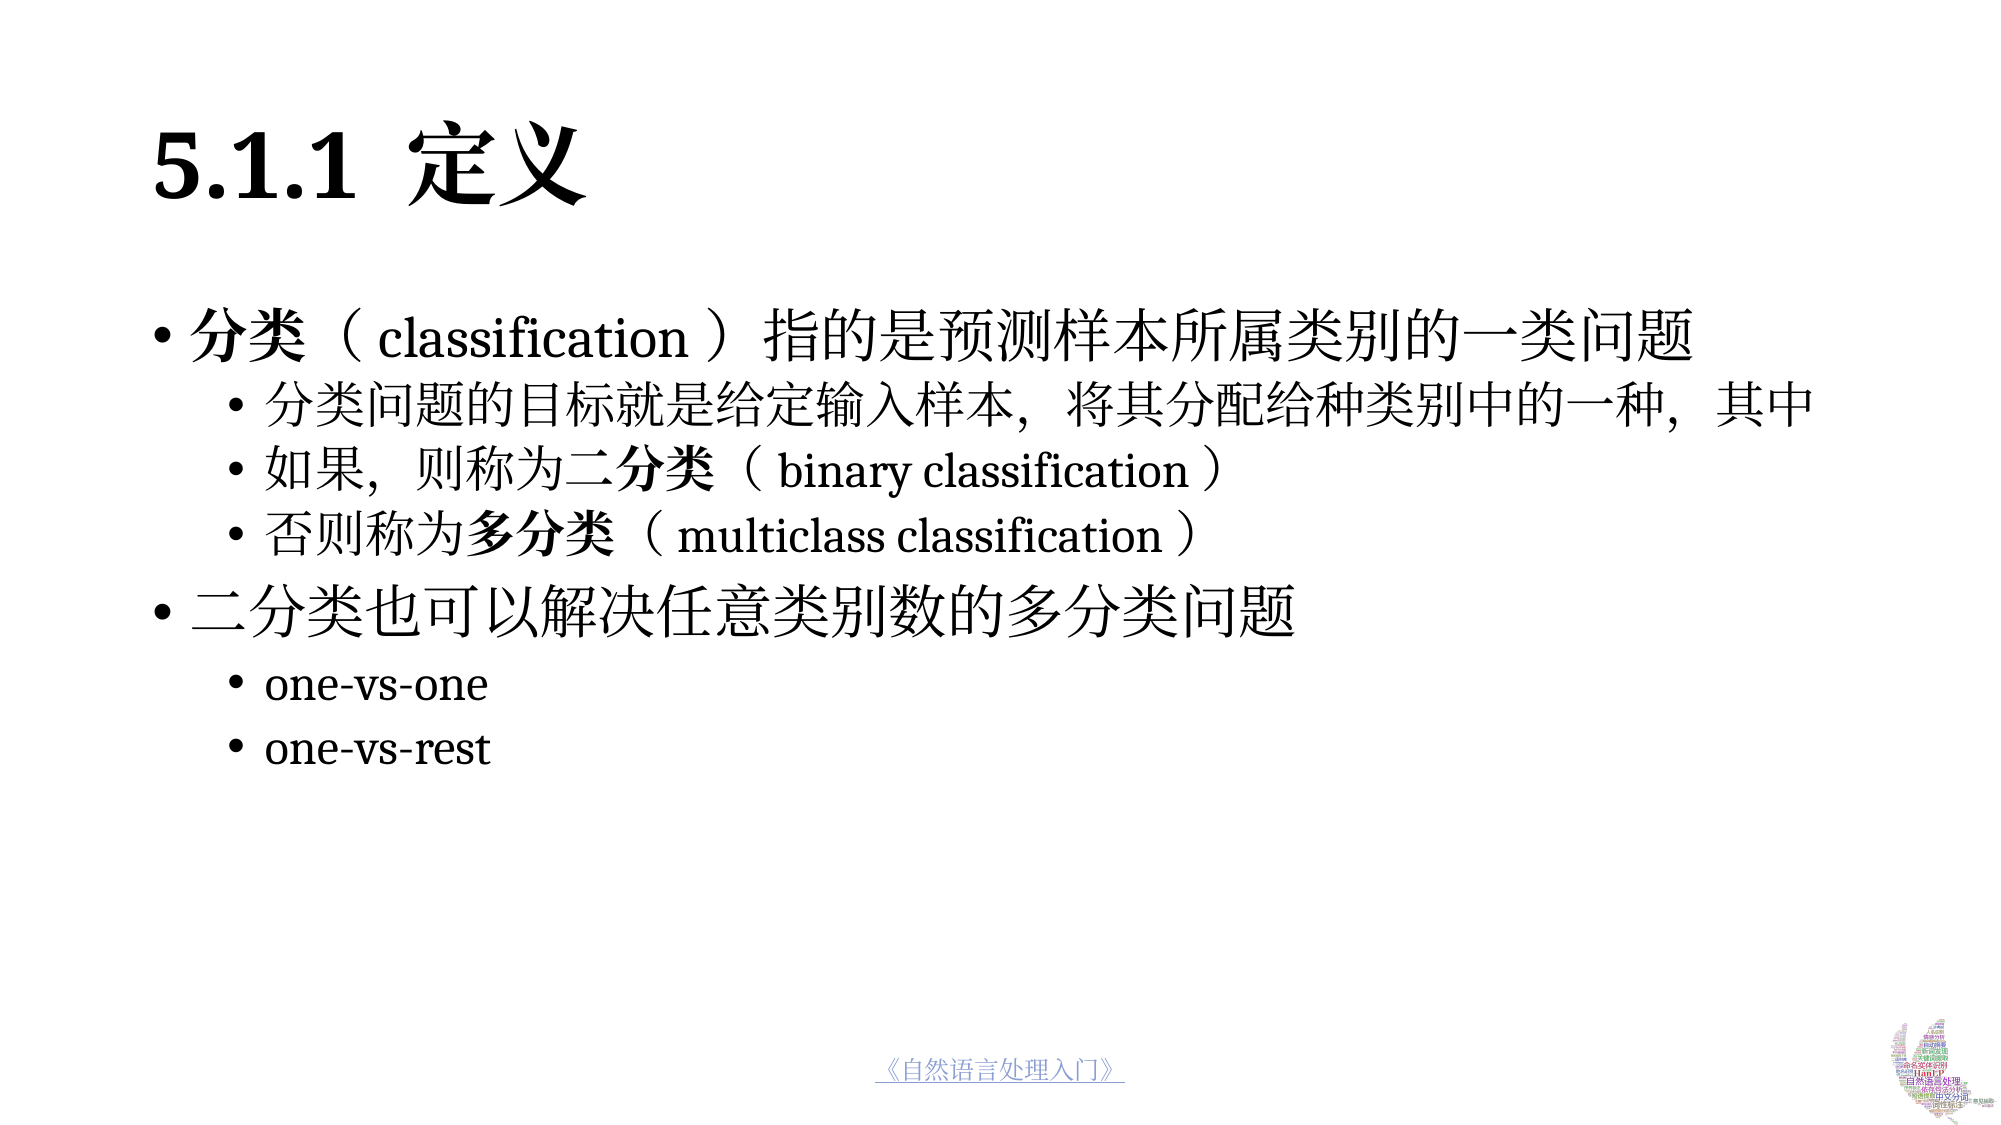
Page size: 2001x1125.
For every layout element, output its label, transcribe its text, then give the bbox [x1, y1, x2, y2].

footer 《自然语言处理入门》 [662, 1042, 1338, 1103]
picture [1888, 1016, 2000, 1125]
title 5.1.1 定义 [137, 59, 1863, 278]
